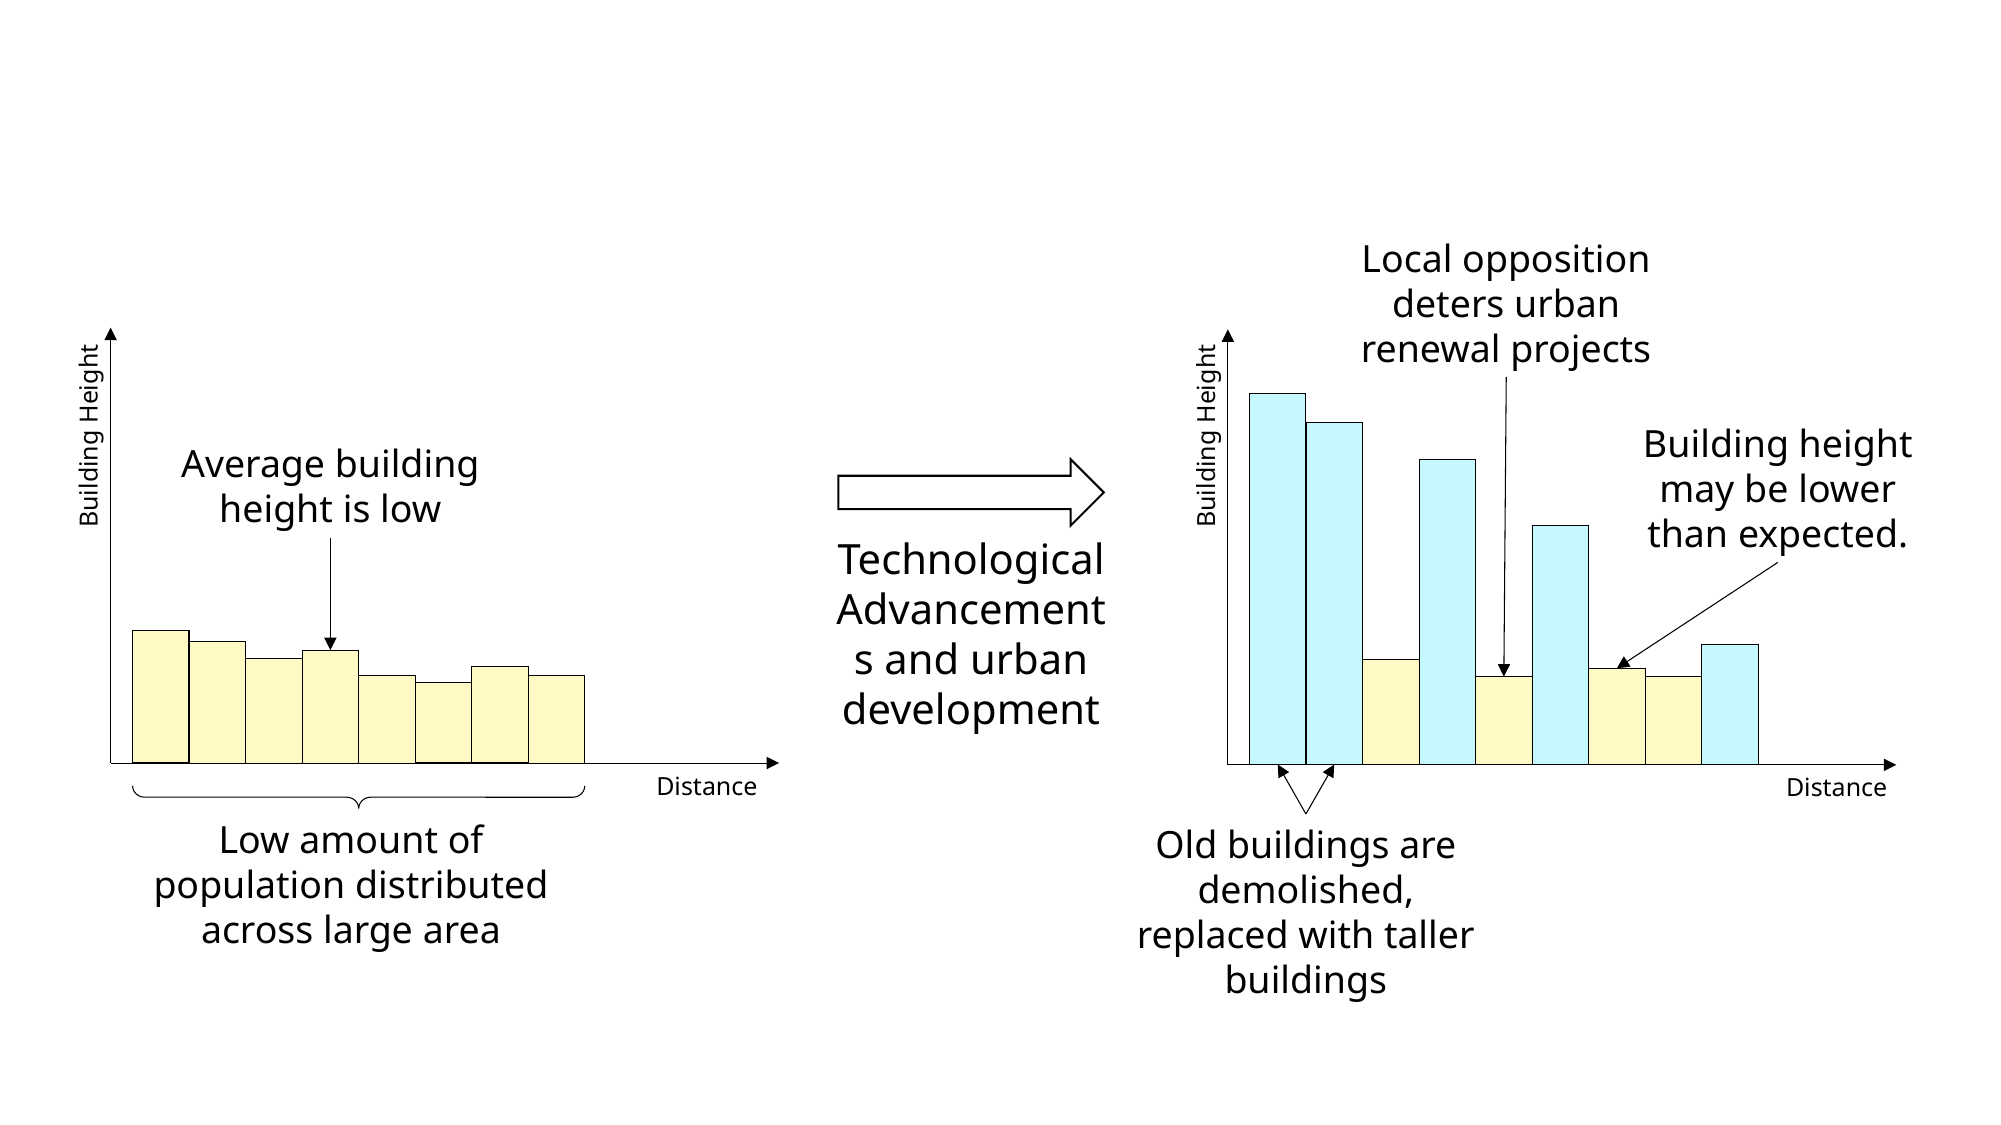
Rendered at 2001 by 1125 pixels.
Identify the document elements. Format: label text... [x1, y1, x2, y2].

text_box [1588, 667, 1646, 764]
text_box Building Height [65, 326, 110, 546]
text_box [837, 456, 1106, 525]
text_box [132, 785, 586, 809]
text_box [1475, 676, 1533, 764]
text_box [1305, 422, 1363, 764]
text_box Distance [597, 763, 817, 808]
text_box Technological Advancements and urban development [814, 525, 1128, 741]
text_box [1277, 764, 1305, 814]
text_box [1503, 378, 1507, 677]
text_box [1418, 458, 1477, 764]
text_box [1701, 669, 1759, 764]
text_box Low amount of population distributed across large area [129, 808, 573, 959]
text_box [1305, 764, 1335, 814]
text_box Distance [1727, 764, 1946, 810]
text_box [188, 641, 247, 763]
text_box [1644, 676, 1701, 764]
text_box [1248, 392, 1307, 764]
text_box Old buildings are demolished, replaced with taller buildings [1109, 813, 1503, 1009]
text_box Local opposition deters urban renewal projects [1320, 227, 1693, 377]
text_box Average building height is low [138, 433, 523, 538]
text_box [301, 649, 360, 763]
text_box Building height may be lower than expected. [1619, 412, 1937, 563]
text_box [416, 681, 471, 763]
text_box [358, 674, 416, 763]
text_box Building Height [1182, 326, 1228, 546]
text_box [471, 666, 529, 763]
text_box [1616, 564, 1778, 669]
text_box [247, 657, 301, 763]
text_box [1363, 659, 1418, 764]
text_box [527, 674, 586, 763]
text_box [1531, 525, 1590, 764]
text_box [131, 629, 190, 763]
